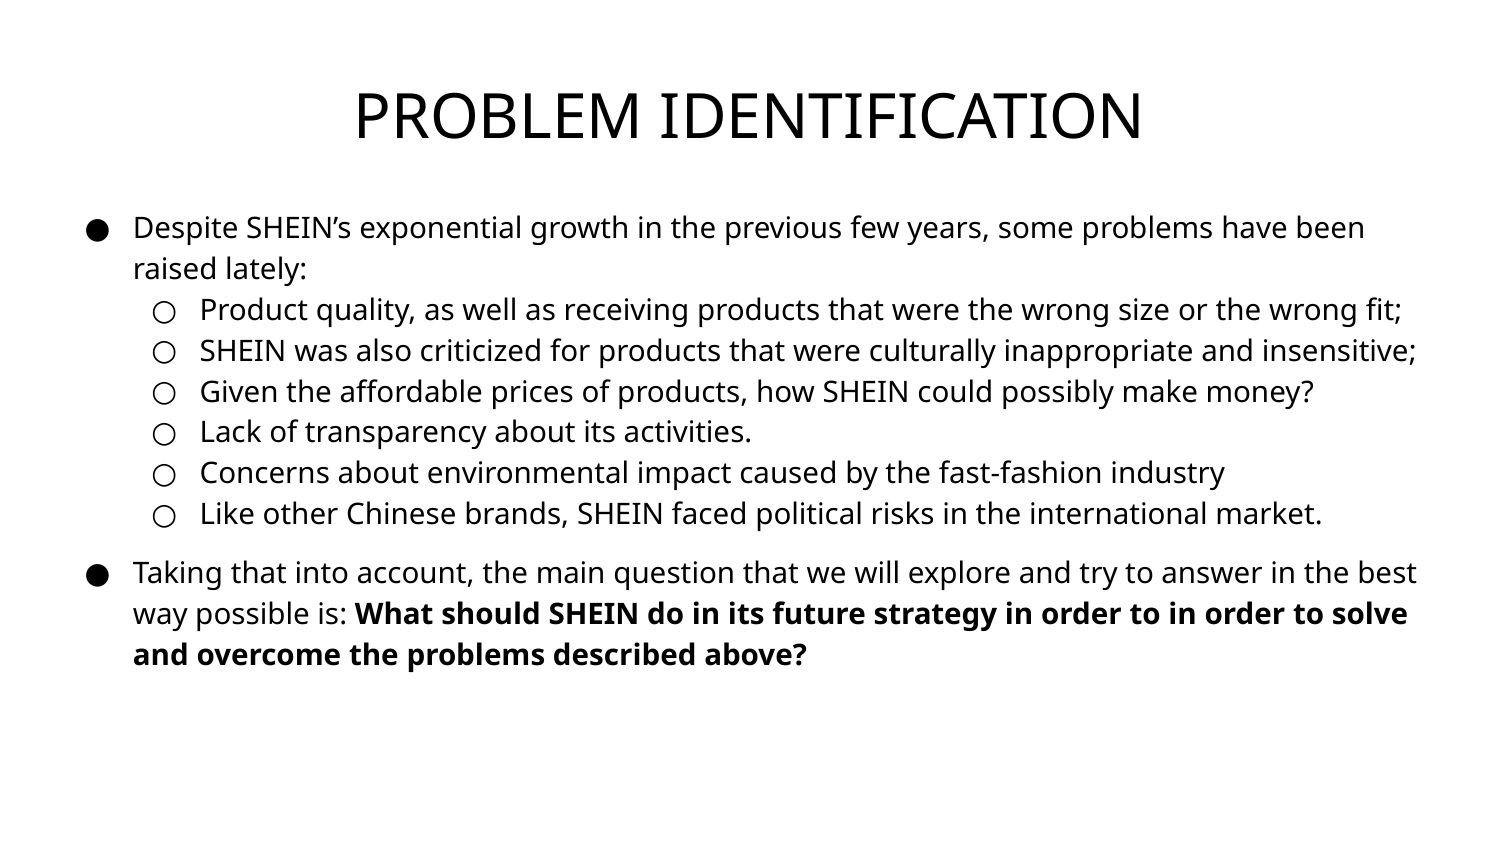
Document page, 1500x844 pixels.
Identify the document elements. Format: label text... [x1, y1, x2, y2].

title PROBLEM IDENTIFICATION [51, 72, 1449, 167]
list Despite SHEIN’s exponential growth in the previous few years, some problems have been raised lately: Product quality, as well as receiving products that were the wrong size or the wrong fit; SHEIN was also criticized for products that were culturally inappropriate and insensitive; Given the affordable prices of products, how SHEIN could possibly make money? Lack of transparency about its activities. Concerns about environmental impact caused by the fast-fashion industry Like other Chinese brands, SHEIN faced political risks in the international market. Taking that into account, the main question that we will explore and try to answer in the best way possible is: What should SHEIN do in its future strategy in order to in order to solve and overcome the problems described above? [51, 189, 1449, 750]
